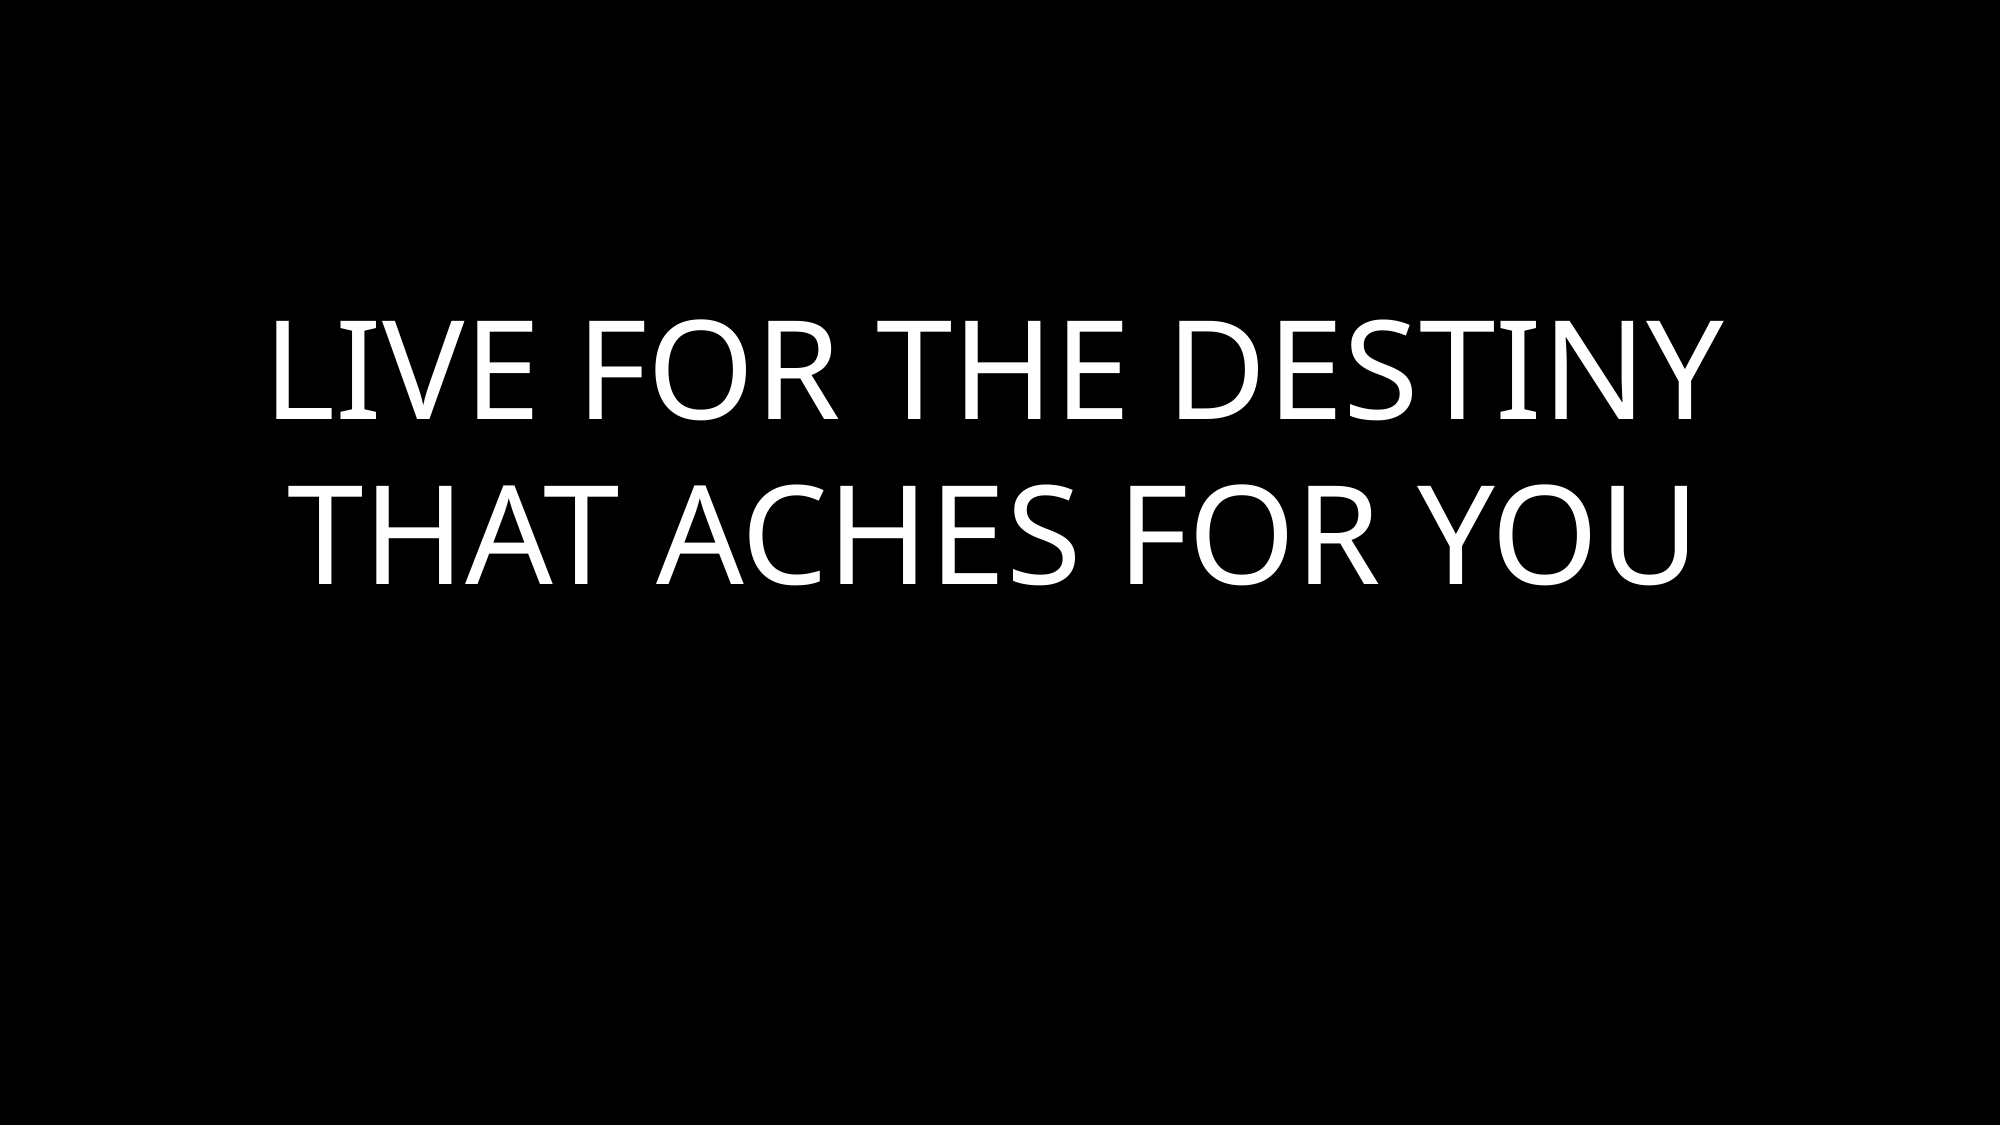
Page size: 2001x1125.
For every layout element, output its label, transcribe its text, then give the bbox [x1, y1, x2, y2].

text_box Live for the destiny that aches for you [139, 274, 1850, 619]
